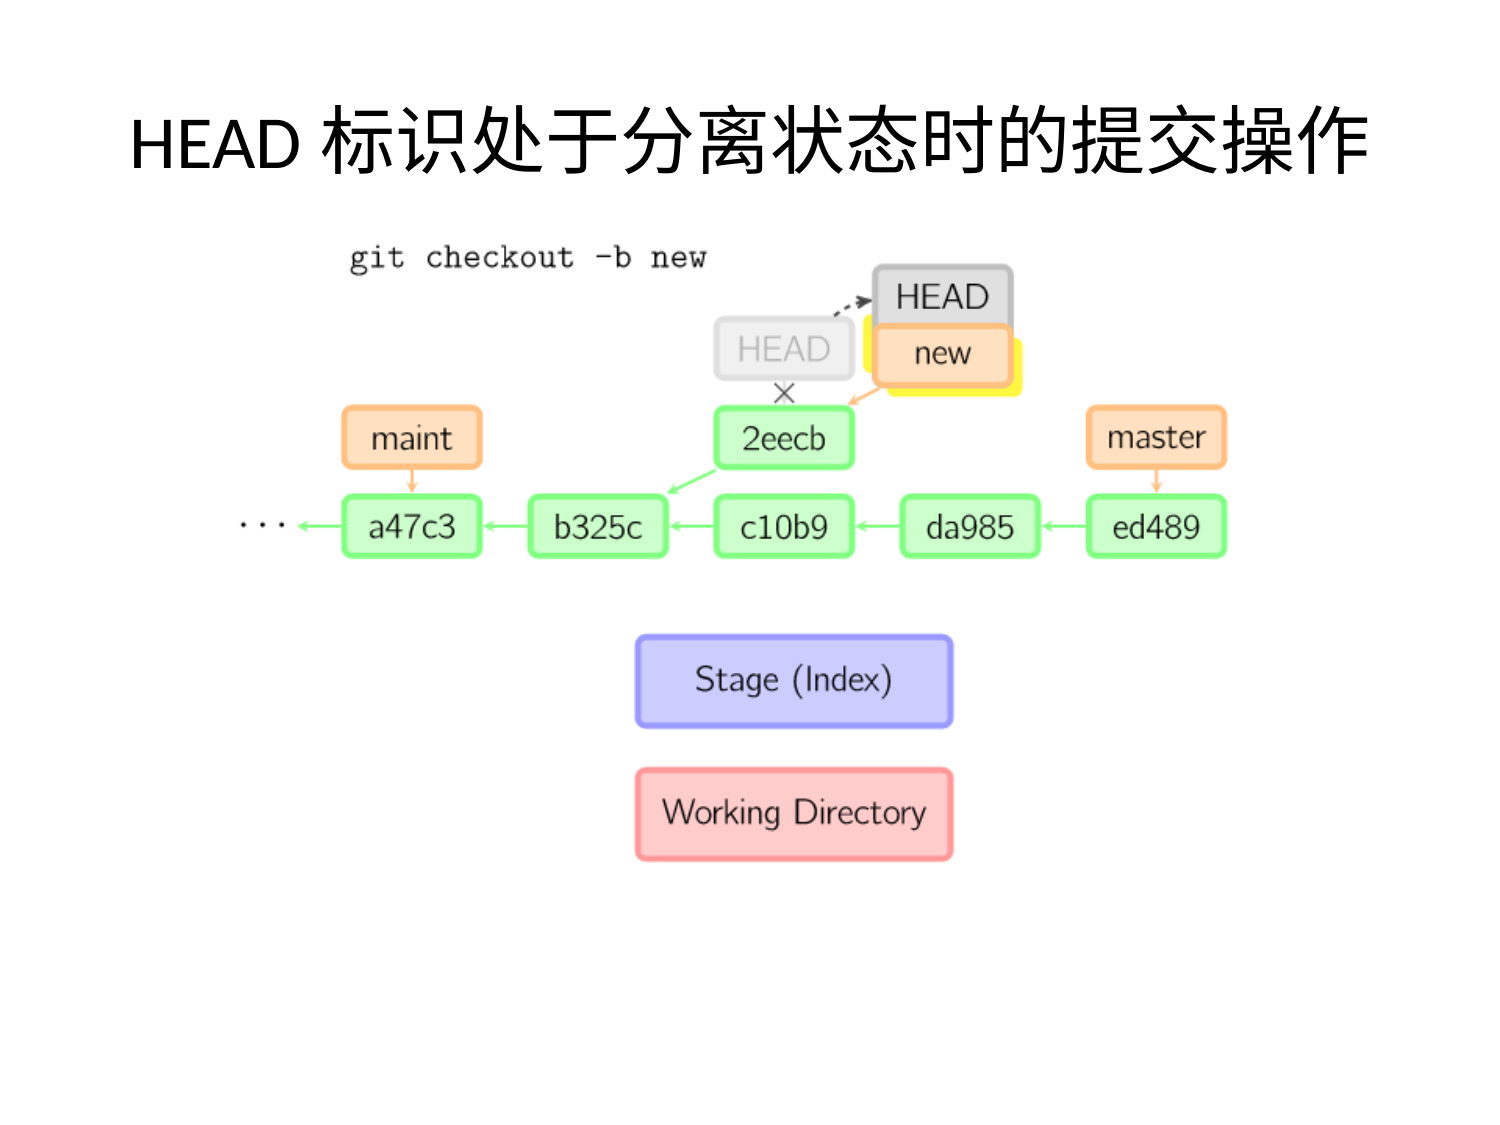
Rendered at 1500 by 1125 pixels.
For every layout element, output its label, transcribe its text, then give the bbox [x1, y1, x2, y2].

title HEAD标识处于分离状态时的提交操作 [75, 45, 1425, 233]
picture [155, 187, 1344, 938]
